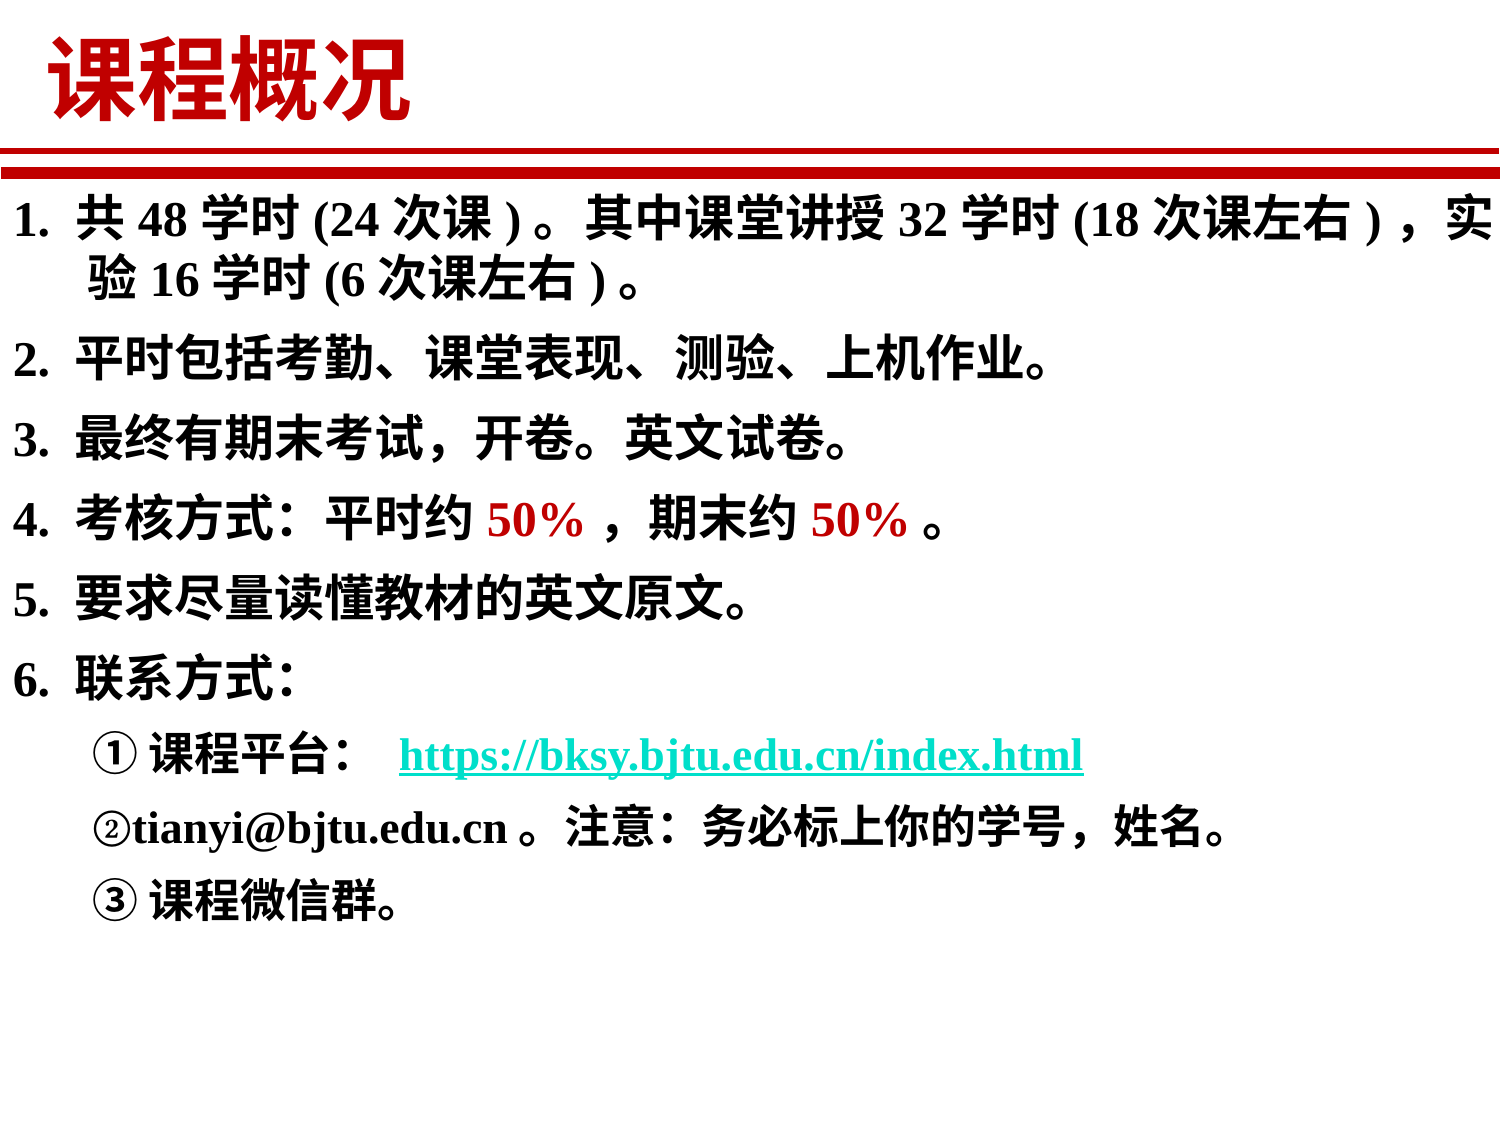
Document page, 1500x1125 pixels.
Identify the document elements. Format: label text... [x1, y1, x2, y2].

title 课程概况 [40, 32, 542, 142]
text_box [0, 150, 1500, 174]
list 1. 共48学时(24次课)。其中课堂讲授32学时(18次课左右)，实验16学时(6次课左右)。 2. 平时包括考勤、课堂表现、测验、上机作业。 3. 最终有期末考试，开卷。英文试卷。 4. 考核方式：平时约50%，期末约50%。 5. 要求尽量读懂教材的英文原文。 6. 联系方式： ①课程平台： https://bksy.bjtu.edu.cn/index.html ②tianyi@bjtu.edu.cn。注意：务必标上你的学号，姓名。 ③课程微信群。 [8, 182, 1500, 970]
